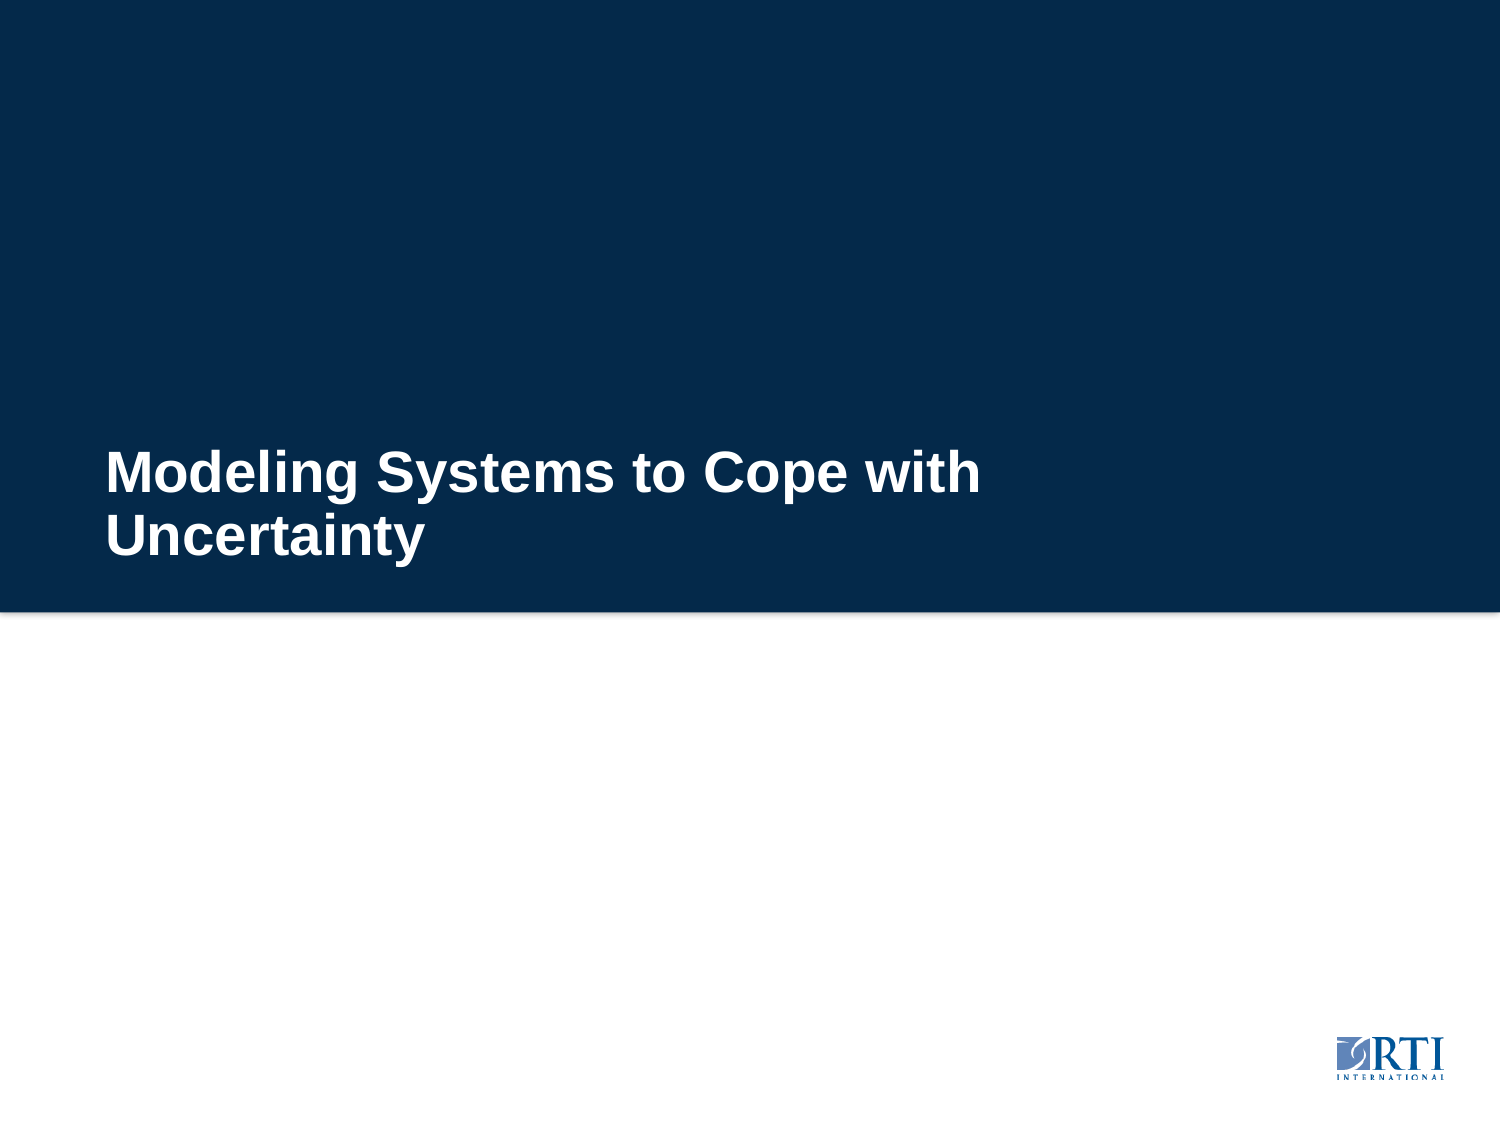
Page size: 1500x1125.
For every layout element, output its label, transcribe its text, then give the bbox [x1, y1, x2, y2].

title Modeling Systems to Cope with Uncertainty [74, 449, 1138, 562]
picture [1337, 1037, 1444, 1080]
